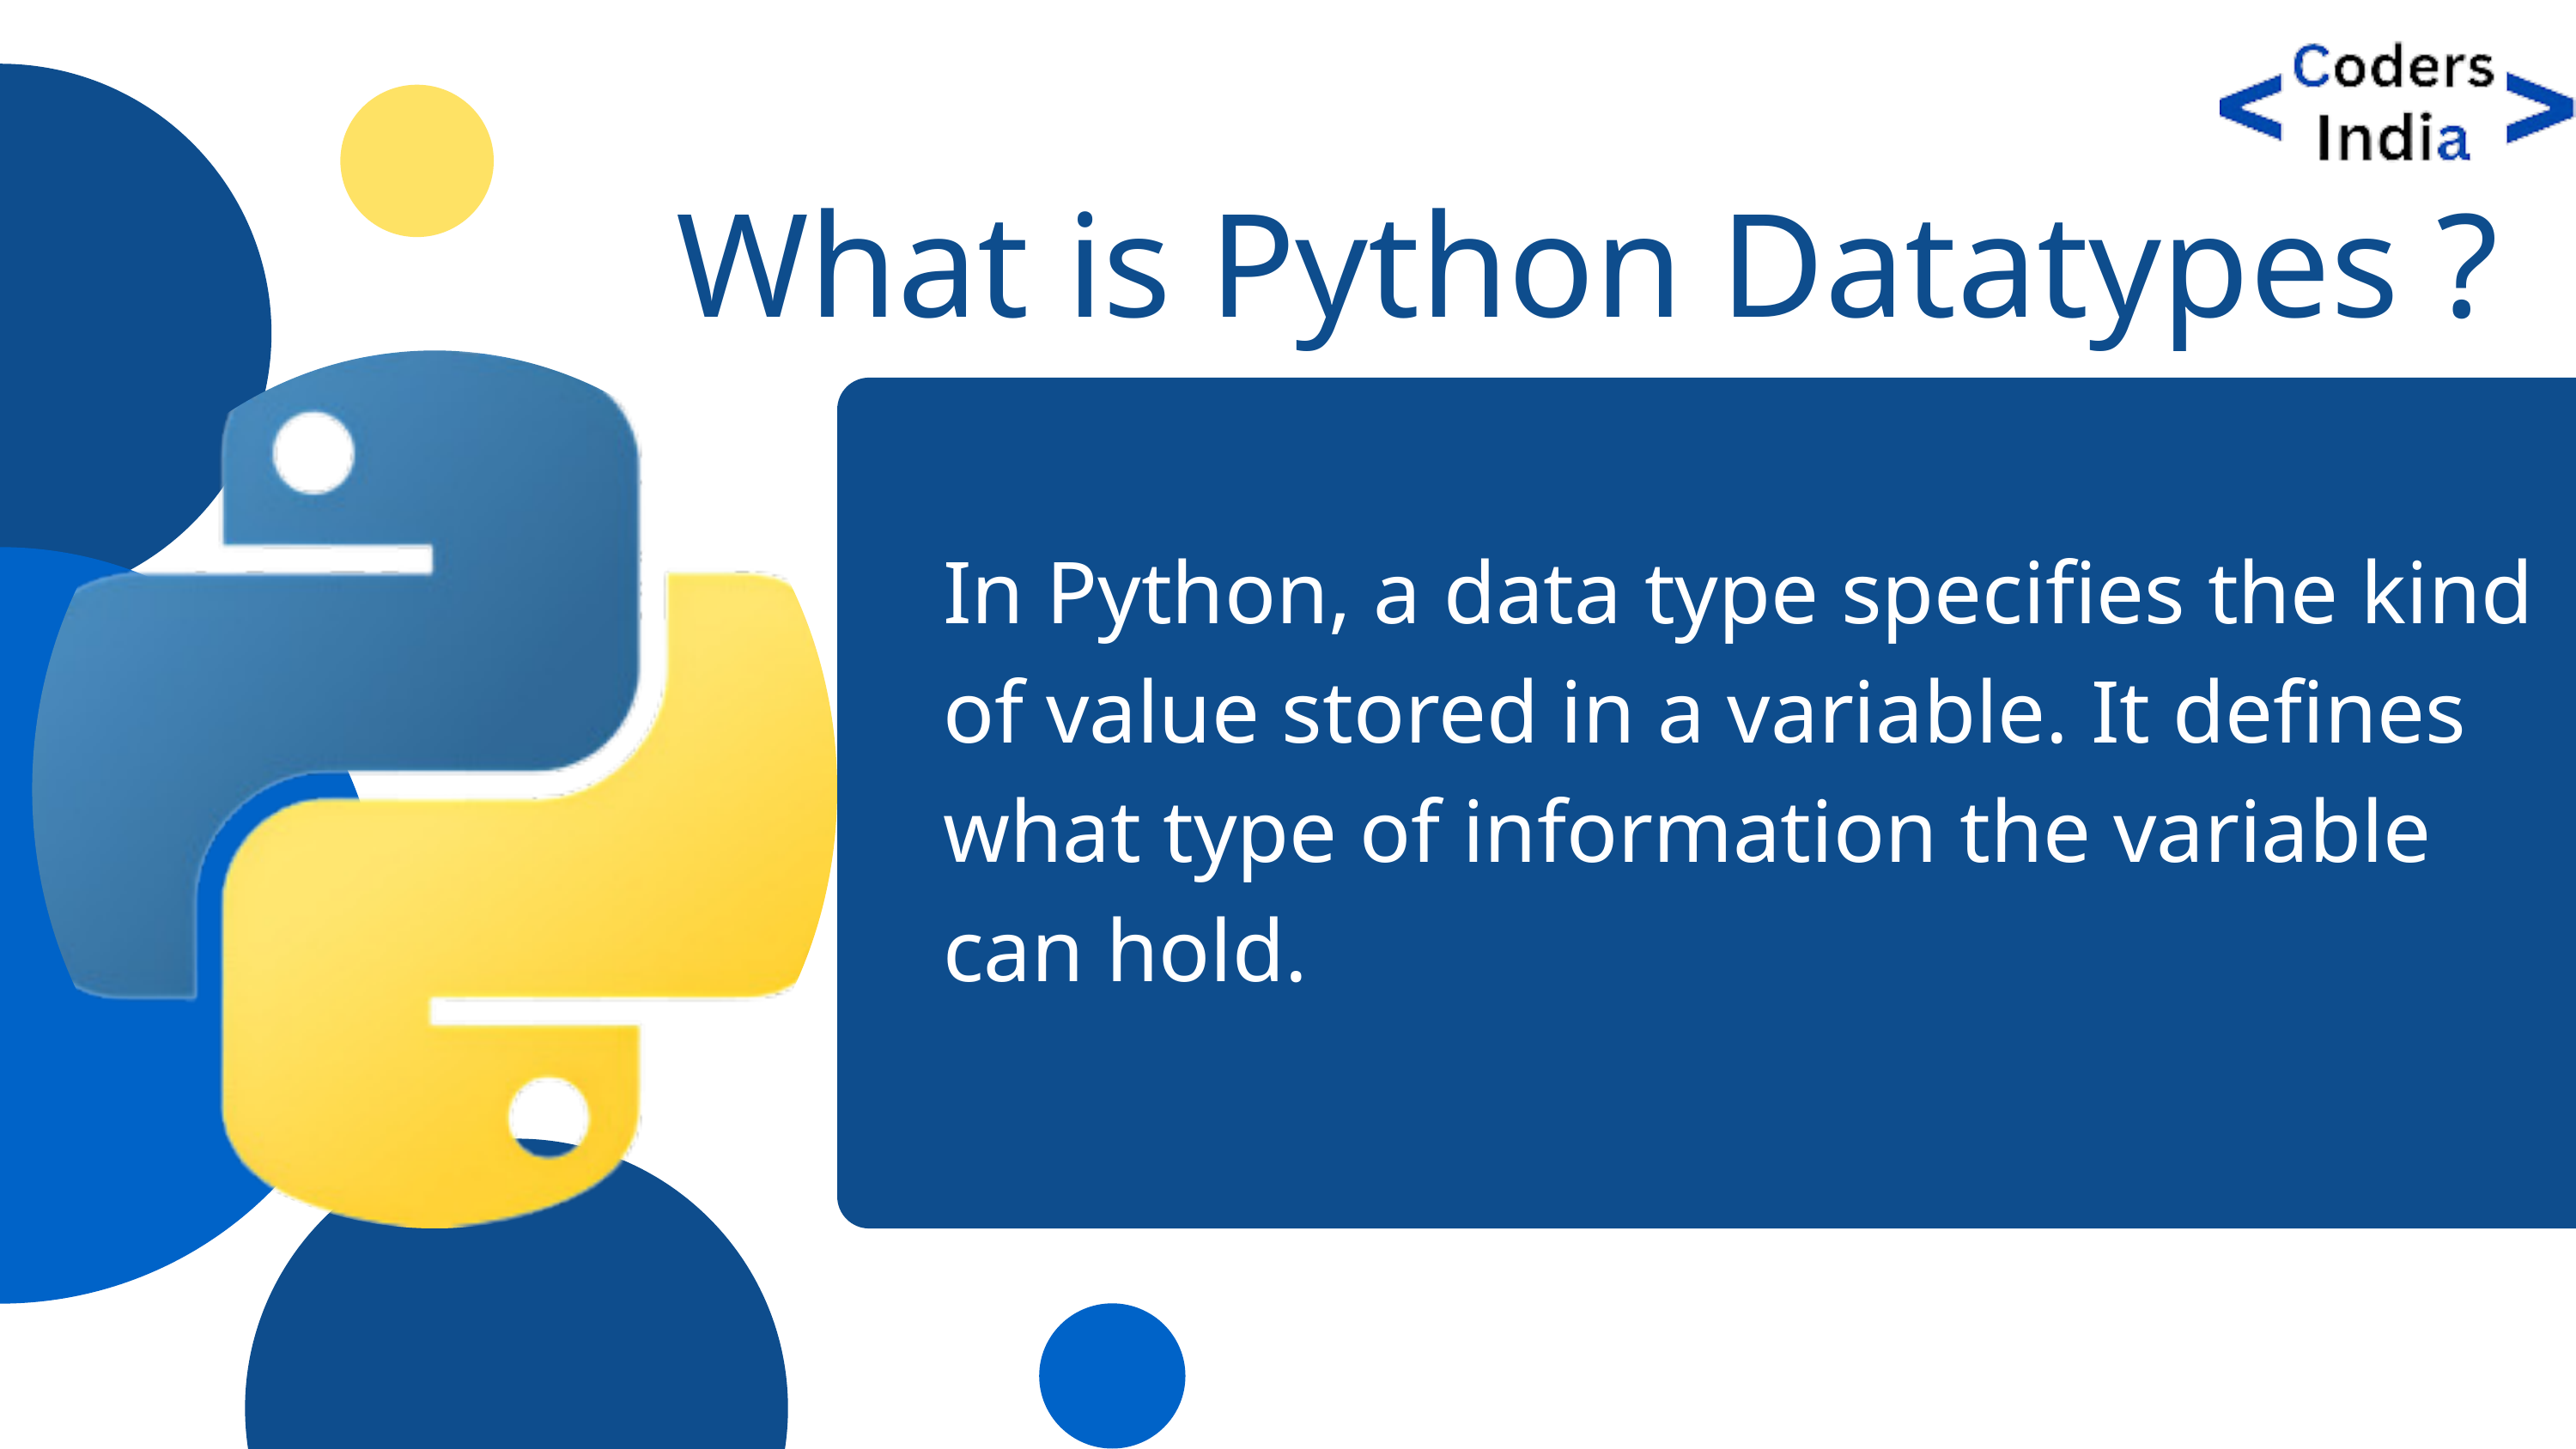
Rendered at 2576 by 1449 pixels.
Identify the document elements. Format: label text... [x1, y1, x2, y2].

text_box [2220, 0, 2576, 223]
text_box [1038, 1303, 1186, 1449]
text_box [340, 84, 495, 238]
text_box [0, 547, 240, 1304]
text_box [32, 350, 838, 1229]
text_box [0, 63, 272, 545]
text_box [245, 1236, 788, 1449]
text_box What is Python Datatypes ? [380, 145, 2500, 347]
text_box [836, 377, 2576, 1229]
